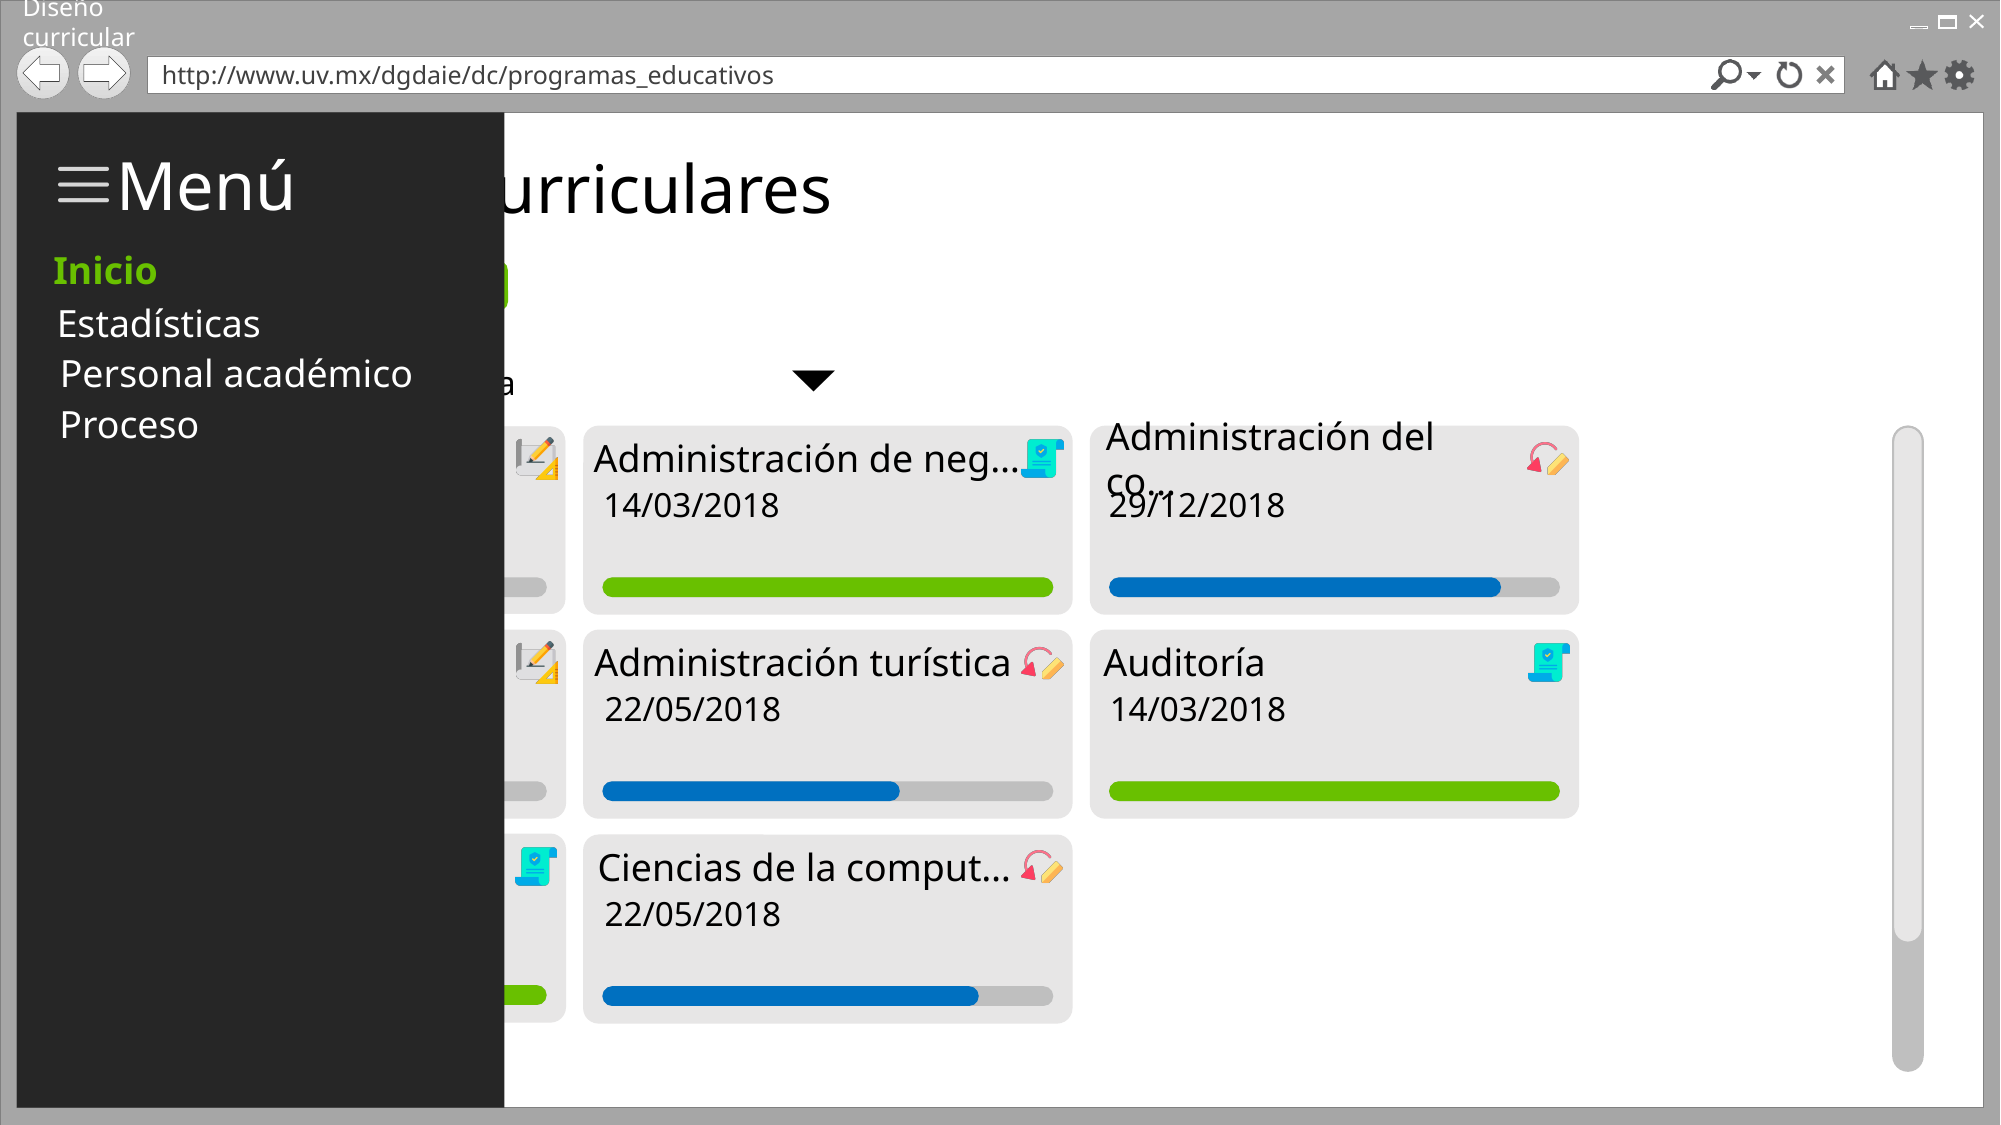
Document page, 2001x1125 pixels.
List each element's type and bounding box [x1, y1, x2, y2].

text_box [505, 630, 566, 818]
text_box [505, 358, 835, 407]
text_box [1090, 630, 1579, 818]
text_box [1090, 426, 1579, 614]
text_box [505, 426, 566, 614]
text_box [584, 426, 1072, 614]
text_box [584, 835, 1072, 1023]
text_box [17, 112, 505, 1108]
text_box [0, 0, 2000, 1125]
text_box [1893, 426, 1923, 1071]
text_box [505, 834, 565, 1022]
text_box [584, 630, 1072, 818]
